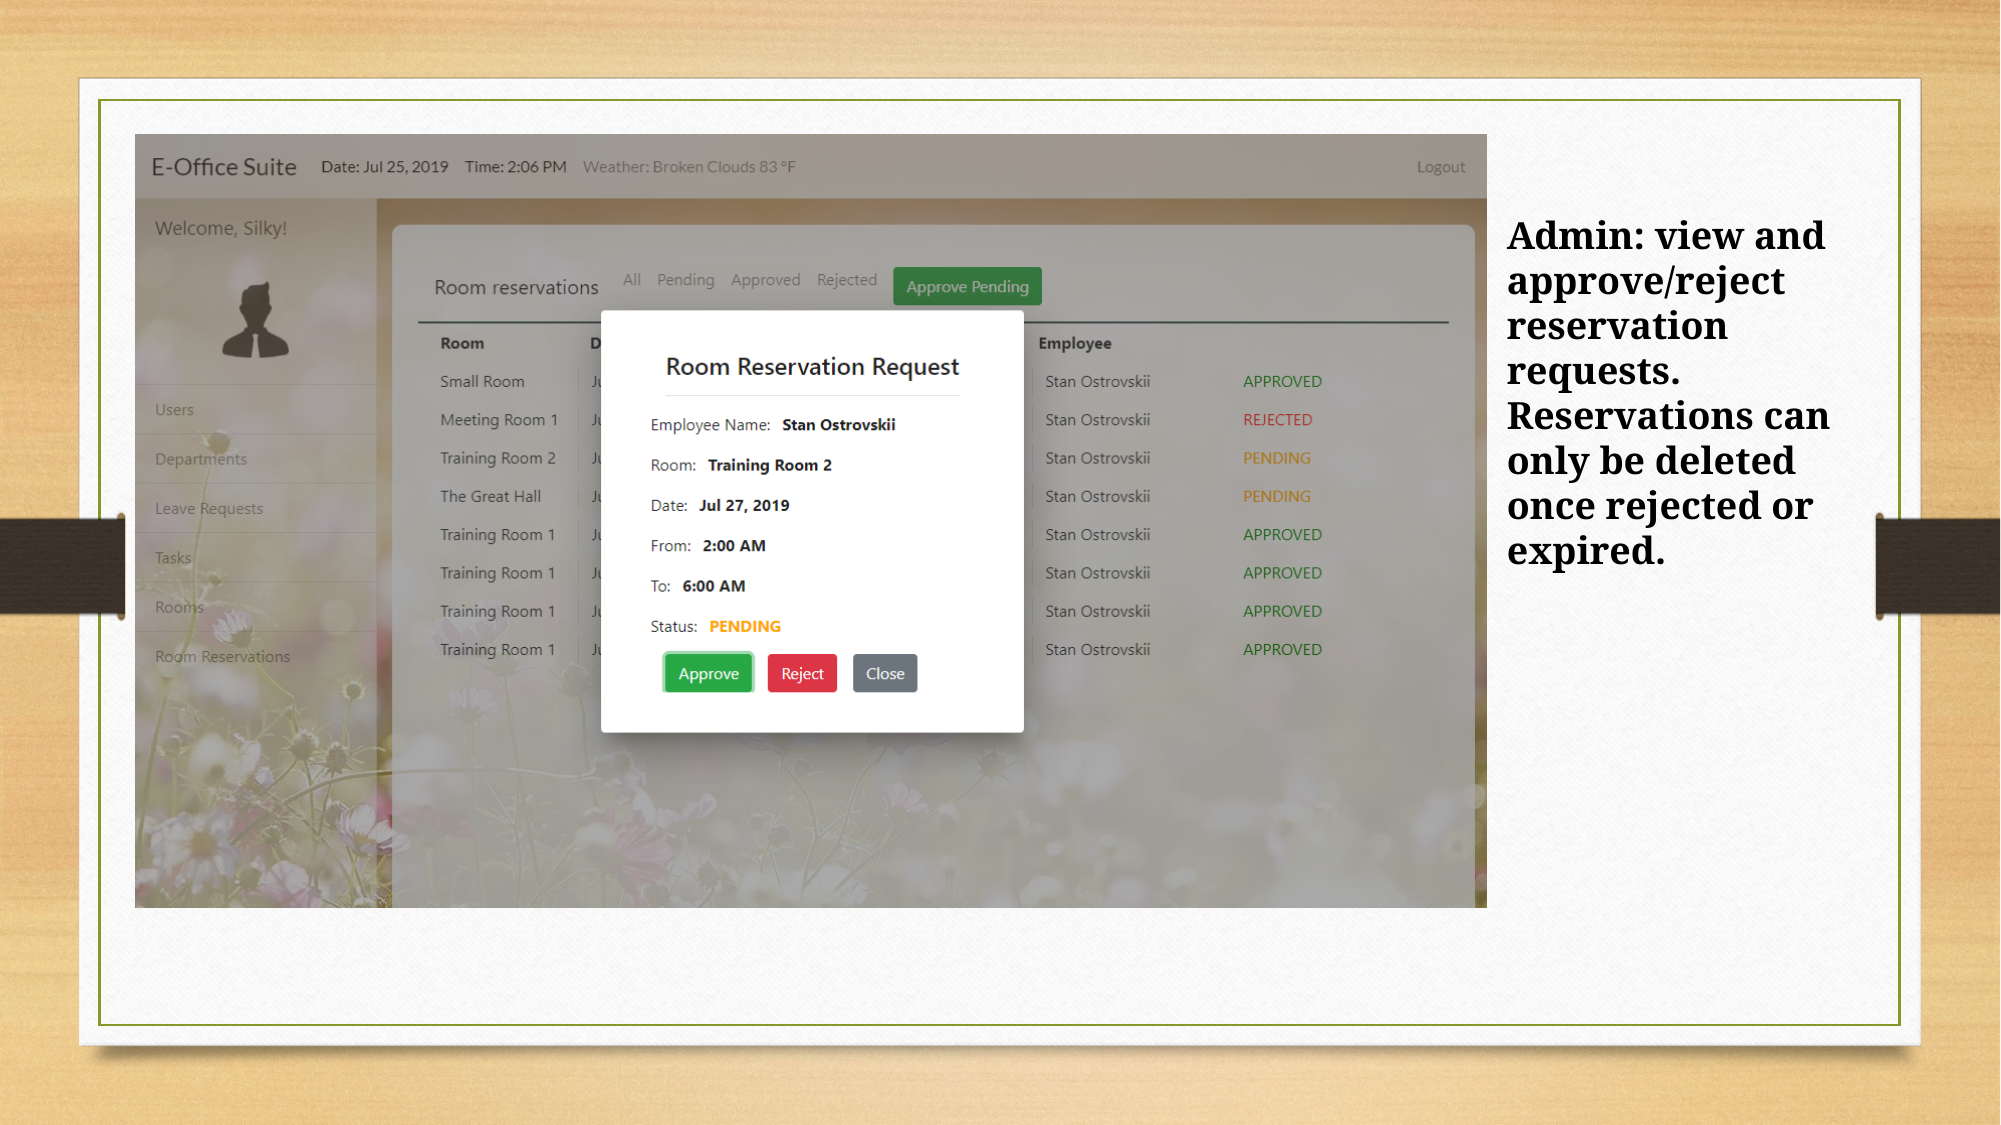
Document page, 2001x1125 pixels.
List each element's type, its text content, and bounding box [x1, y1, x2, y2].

picture [0, 0, 2001, 1125]
text_box Admin: view and approve/reject reservation requests. Reservations can only be deleted once rejected or expired. [1491, 204, 1898, 580]
